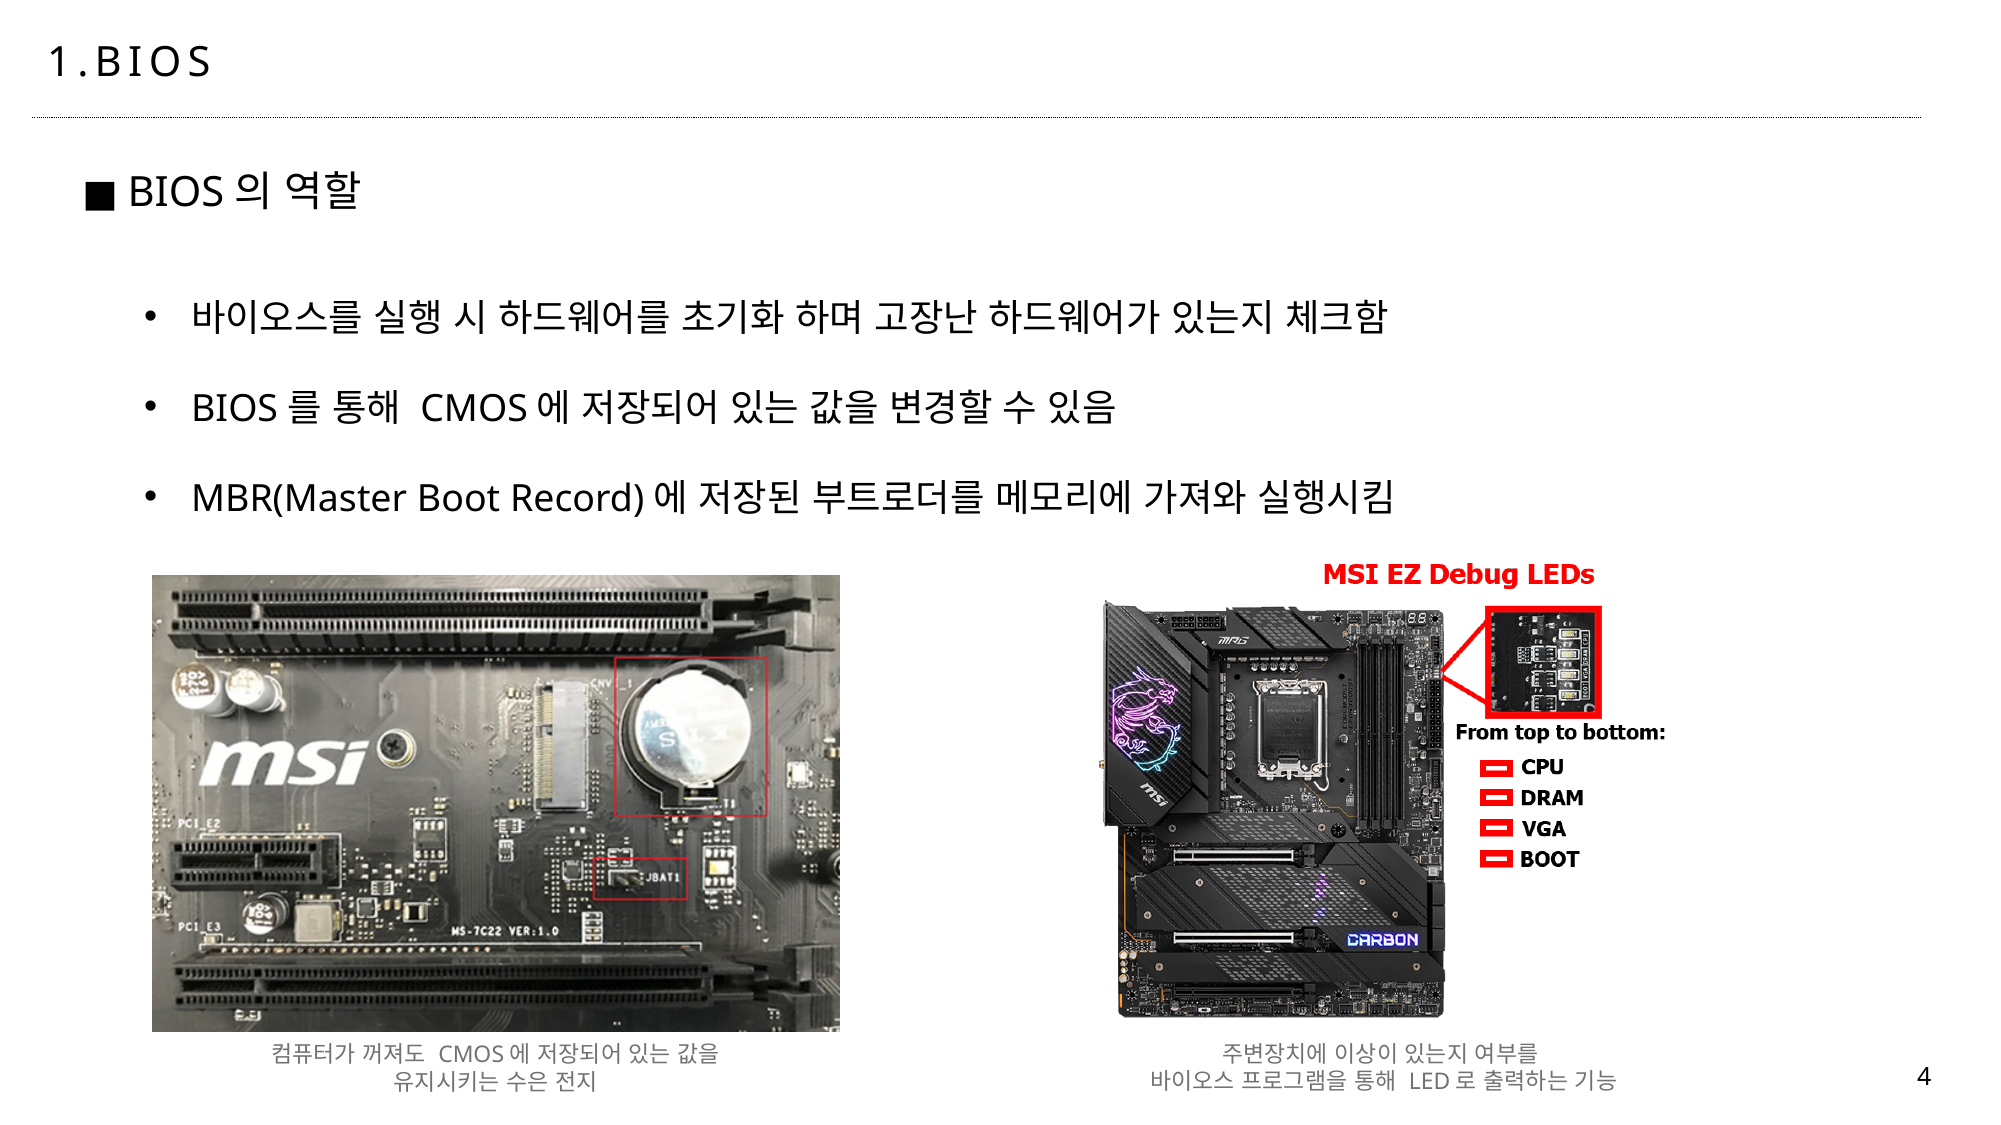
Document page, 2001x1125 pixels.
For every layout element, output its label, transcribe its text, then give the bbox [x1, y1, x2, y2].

text_box ■ BIOS의 역할 [67, 157, 1300, 223]
picture [152, 575, 840, 1032]
slide_number 4 [1496, 1045, 1947, 1106]
text_box 컴퓨터가 꺼져도 CMOS에 저장되어 있는 값을 유지시키는 수은 전지 [152, 1032, 840, 1103]
text_box 1.BIOS [31, 25, 586, 95]
picture [1088, 544, 1680, 1032]
text_box 주변장치에 이상이 있는지 여부를 바이오스 프로그램을 통해 LED로 출력하는 기능 [1088, 1032, 1680, 1102]
text_box 바이오스를 실행 시 하드웨어를 초기화 하며 고장난 하드웨어가 있는지 체크함 BIOS를 통해 CMOS에 저장되어 있는 값을 변경할 수 있음 MBR(Master Boot Record)에 저장된 부트로더를 메모리에 가져와 실행시킴 [129, 241, 1775, 526]
